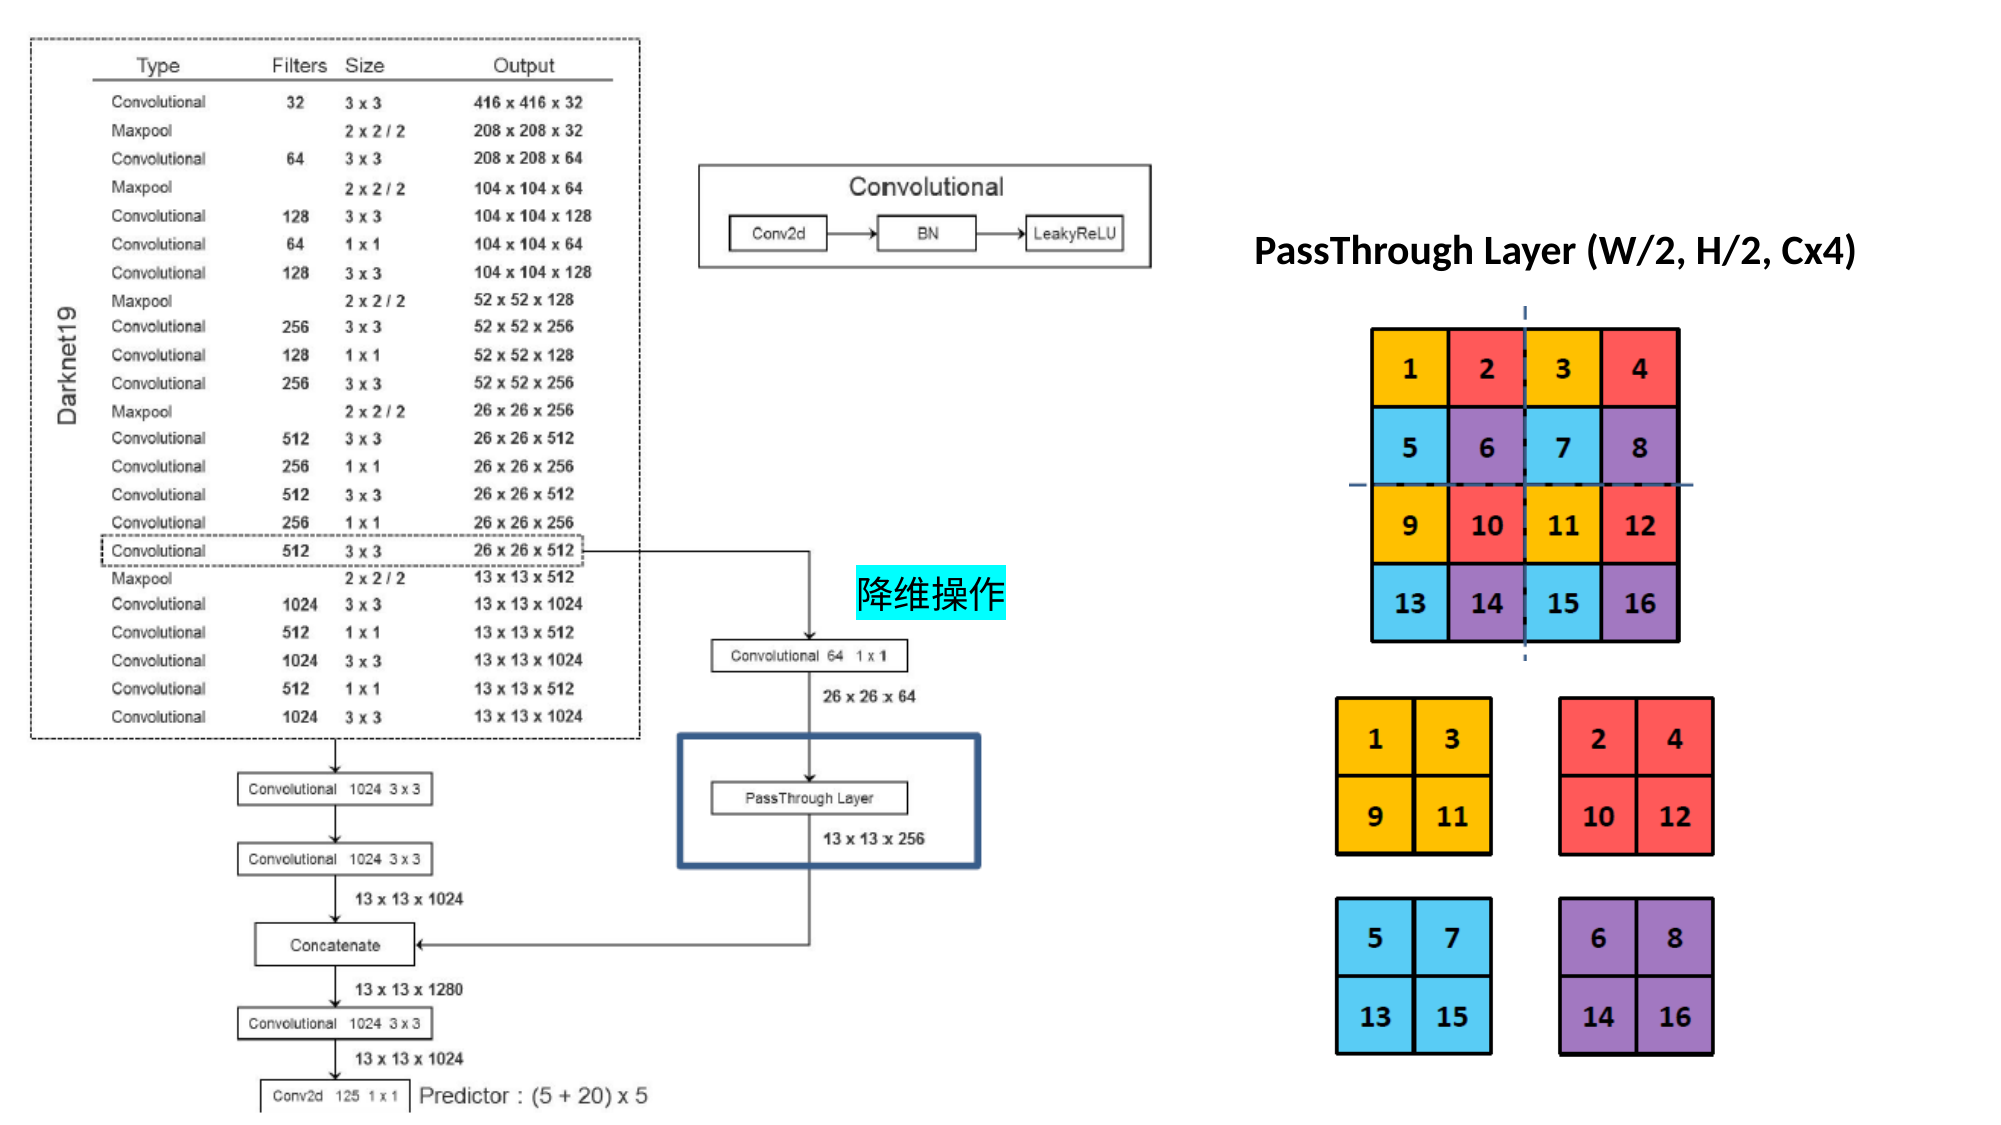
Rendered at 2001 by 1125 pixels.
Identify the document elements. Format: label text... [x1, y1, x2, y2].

picture [1349, 306, 1701, 661]
picture [1310, 670, 1740, 1078]
text_box PassThrough Layer (W/2, H/2, Cx4) [1239, 215, 1886, 281]
picture [0, 30, 1184, 1125]
